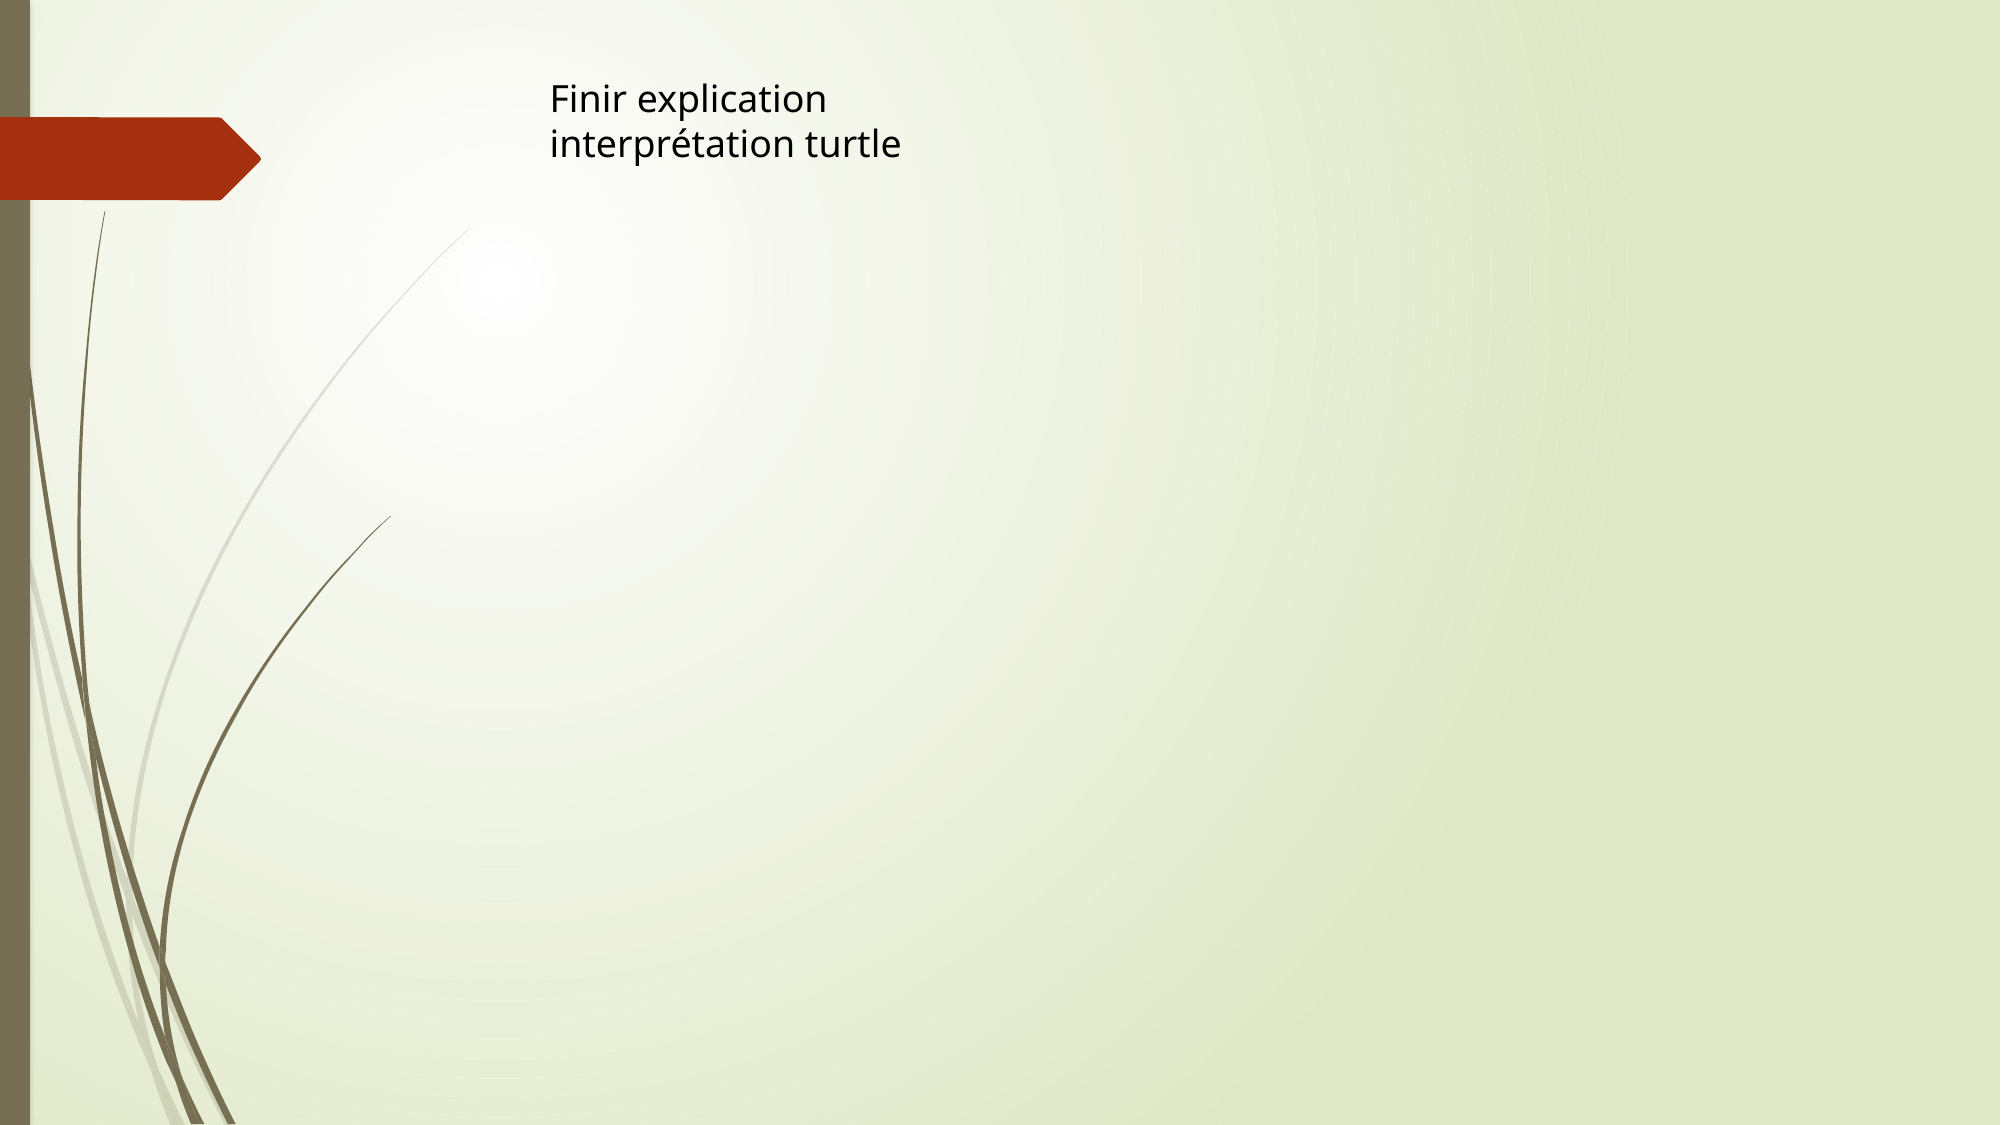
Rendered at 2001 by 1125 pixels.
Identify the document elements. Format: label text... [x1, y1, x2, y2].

text_box Finir explication interprétation turtle [534, 67, 991, 173]
